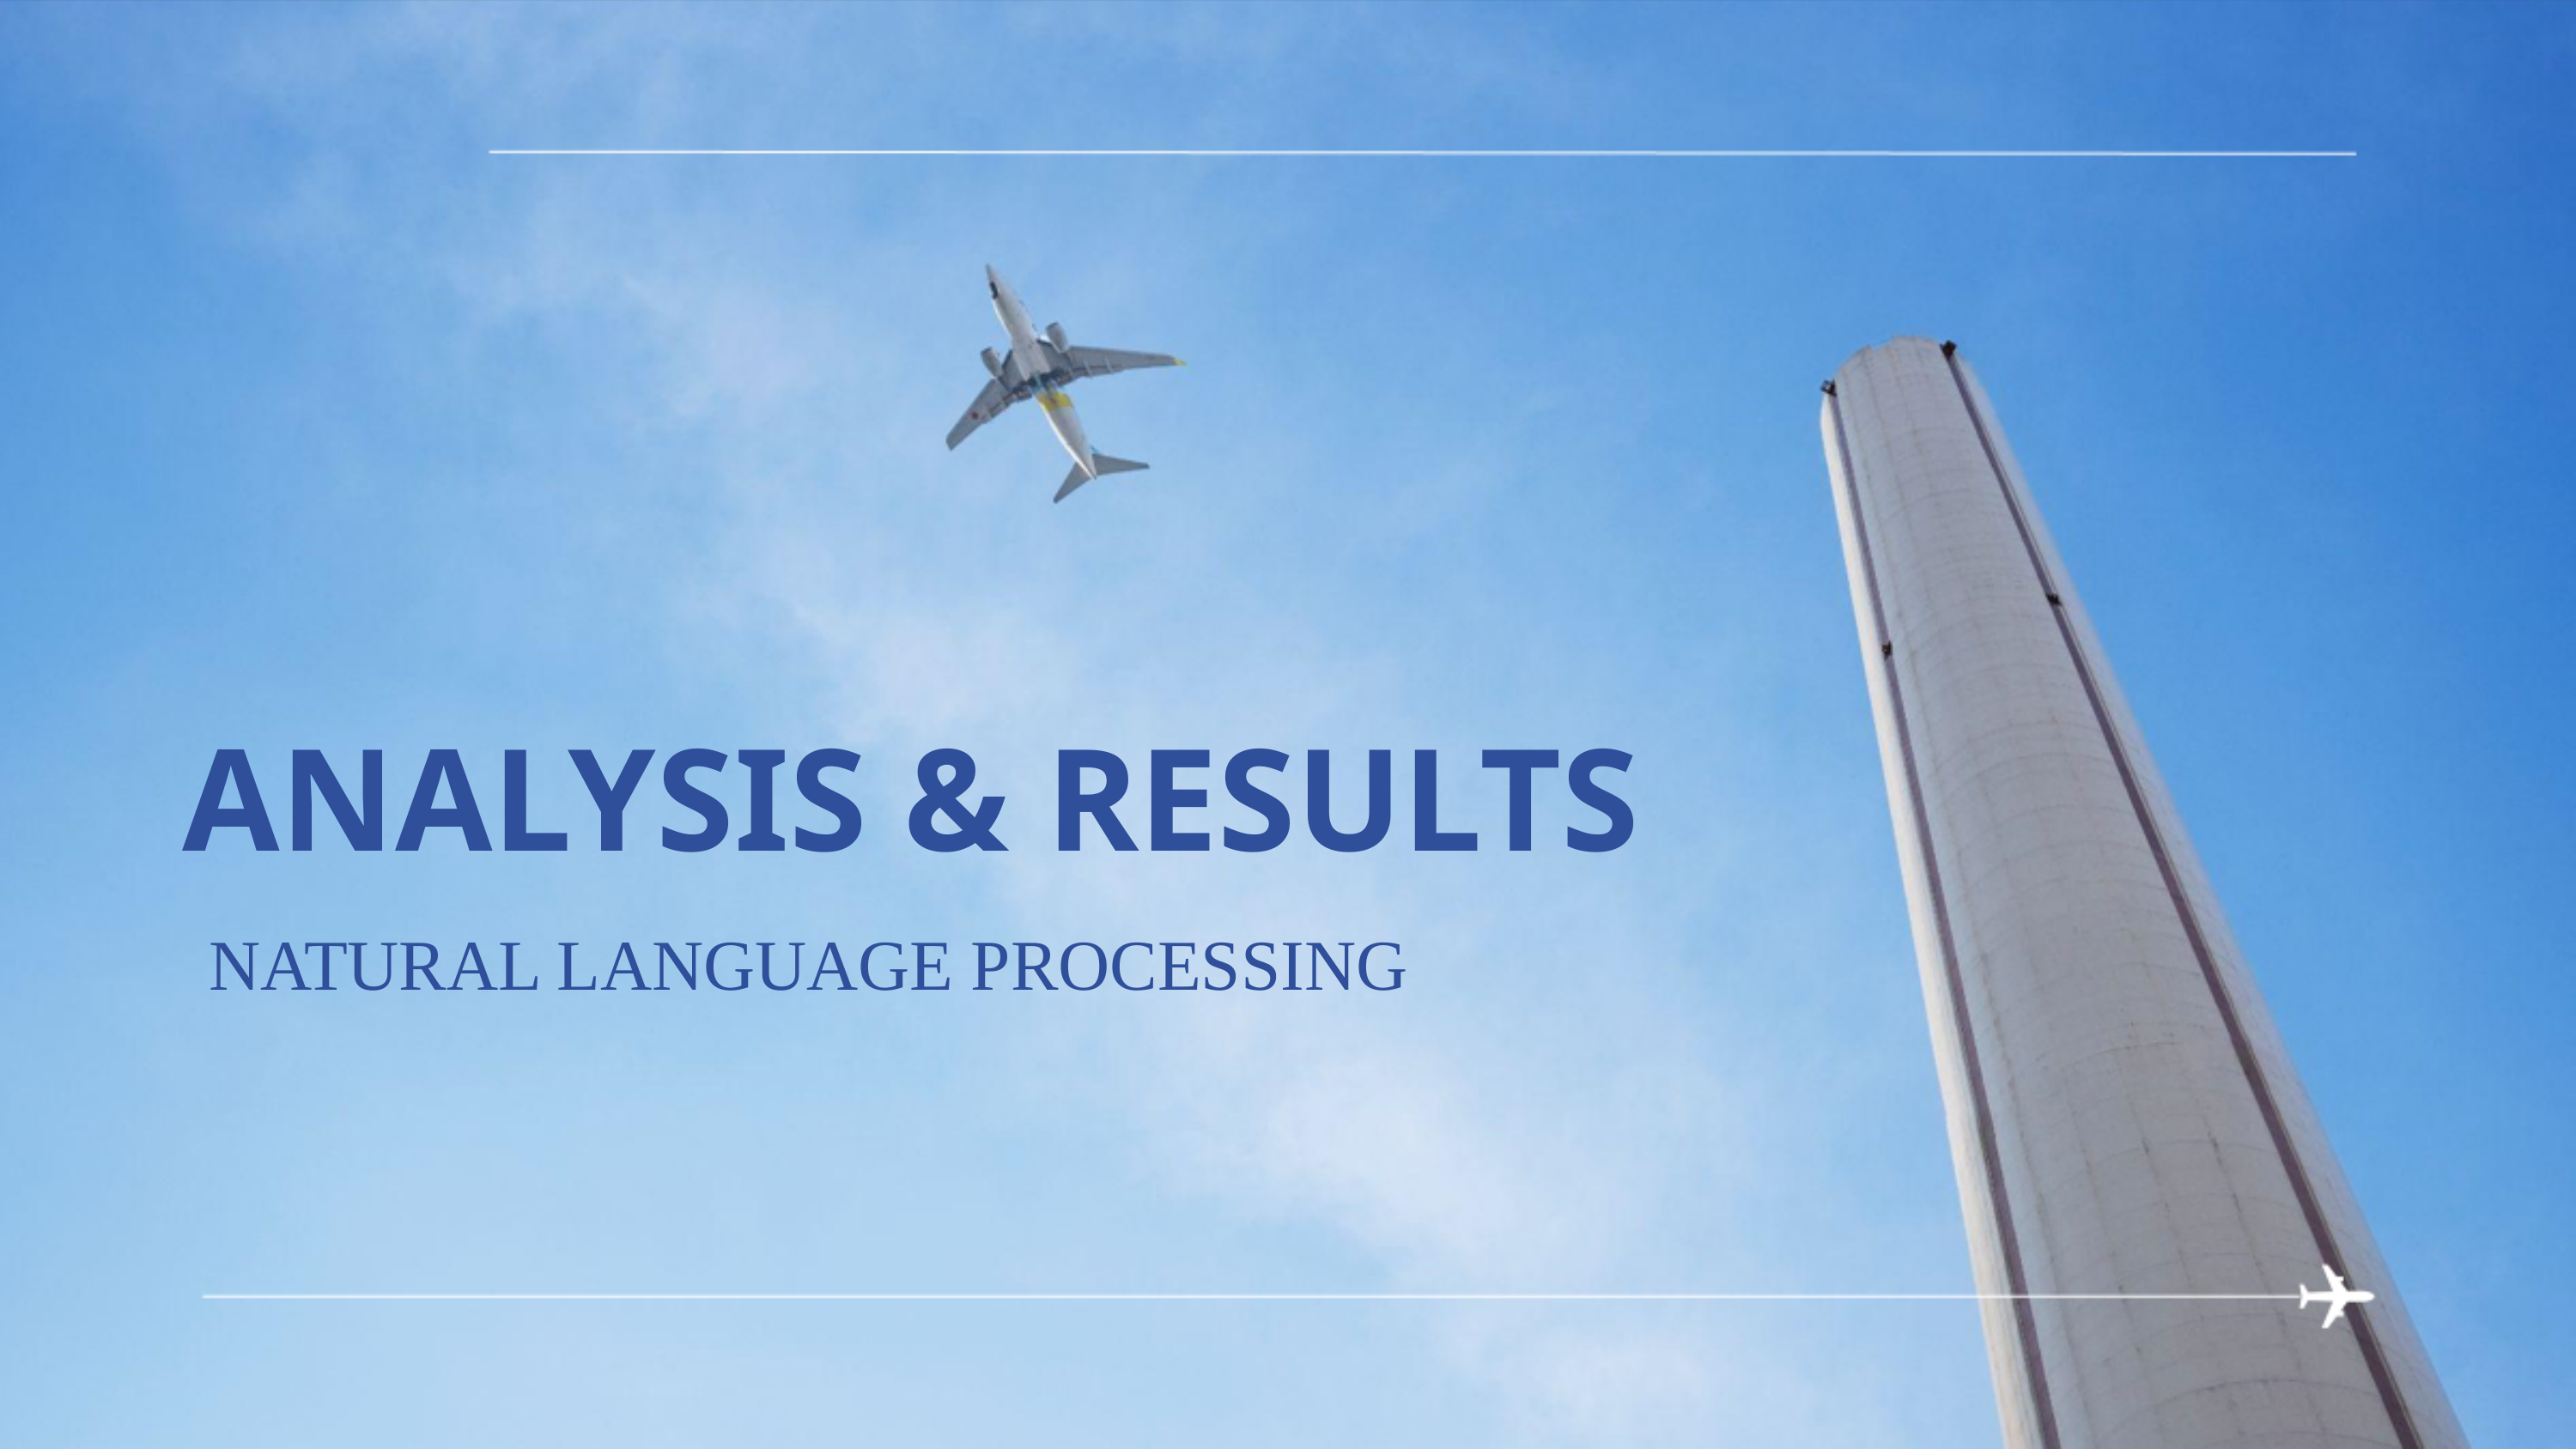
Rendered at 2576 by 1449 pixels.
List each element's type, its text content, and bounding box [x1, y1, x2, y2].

text_box [0, 0, 2576, 1449]
text_box ANALYSIS & RESULTS [0, 681, 1841, 880]
text_box NATURAL LANGUAGE PROCESSING [0, 904, 1617, 1005]
